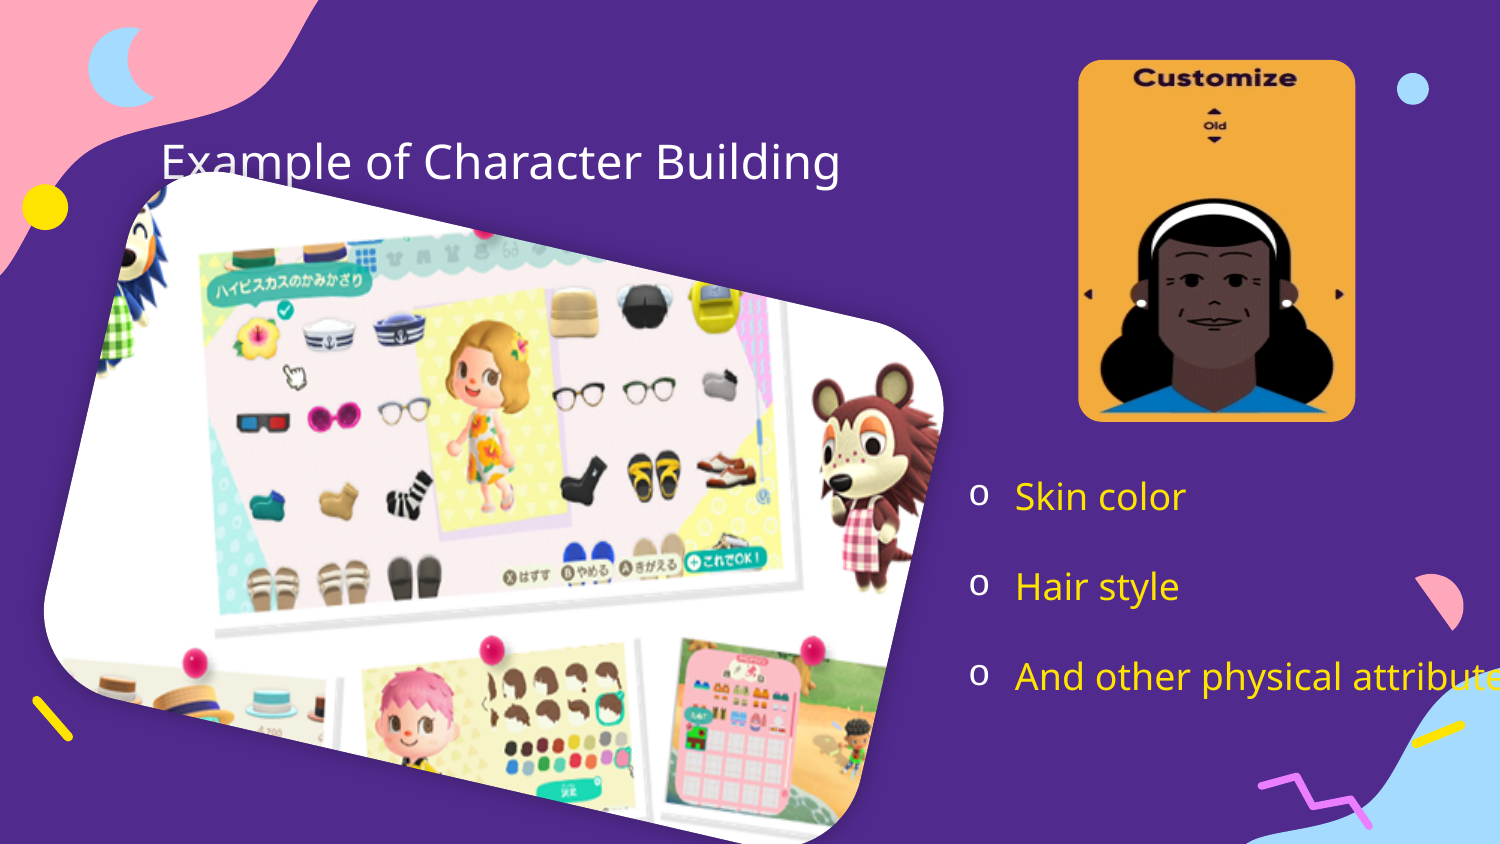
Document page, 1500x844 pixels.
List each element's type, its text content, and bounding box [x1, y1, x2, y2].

picture [43, 171, 944, 844]
text_box Skin color Hair style And other physical attributes [953, 365, 1500, 807]
picture [1078, 59, 1356, 423]
title Example of Character Building [144, 113, 1062, 208]
